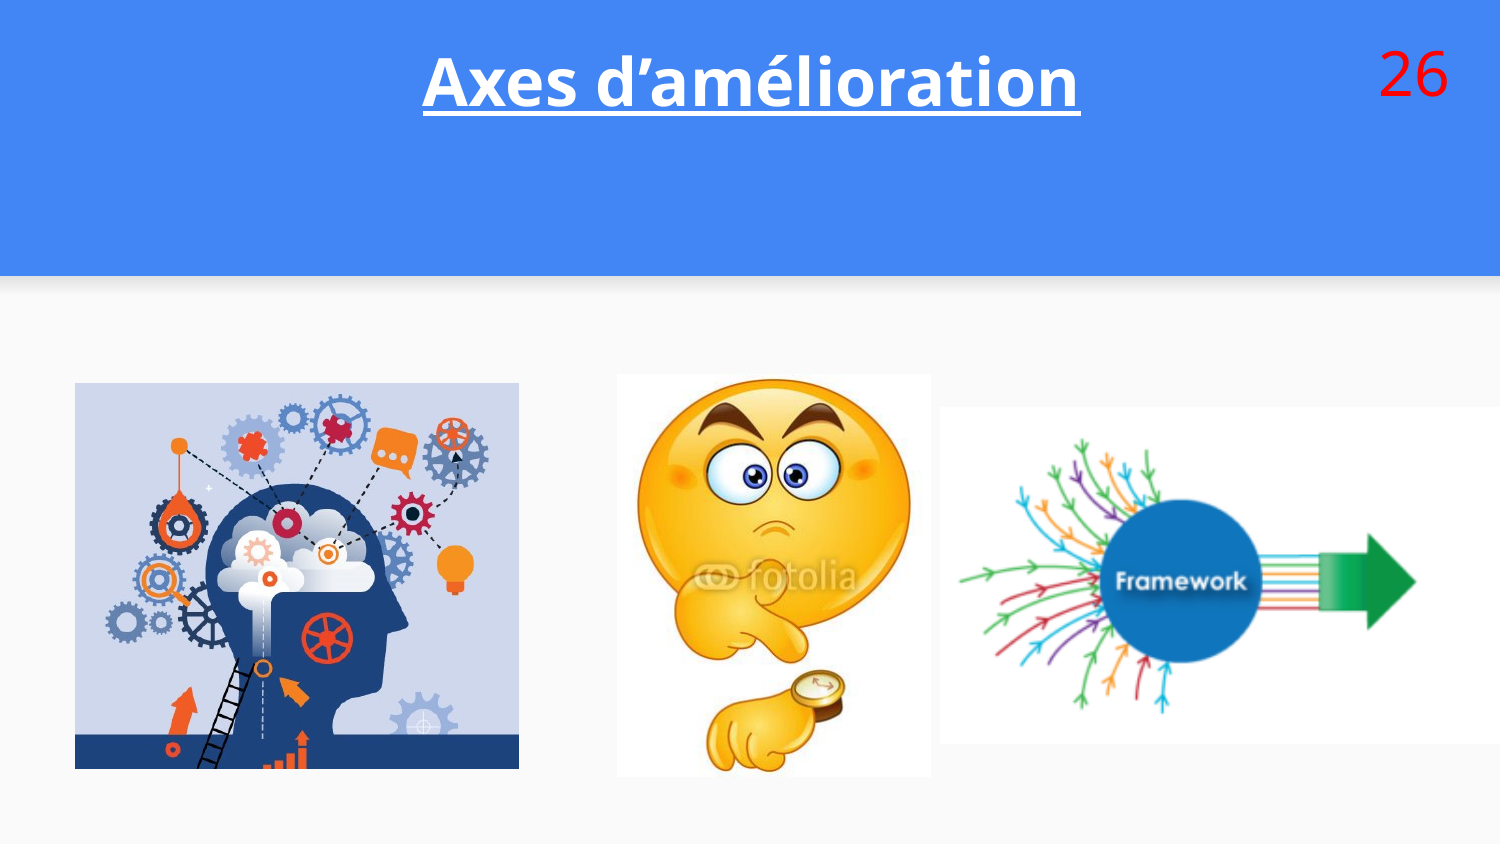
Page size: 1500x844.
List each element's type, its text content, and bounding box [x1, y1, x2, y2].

picture [940, 407, 1500, 744]
picture [75, 382, 519, 769]
picture [617, 374, 931, 777]
text_box 26 [1356, 18, 1472, 103]
title Axes d’amélioration [77, 8, 1427, 135]
